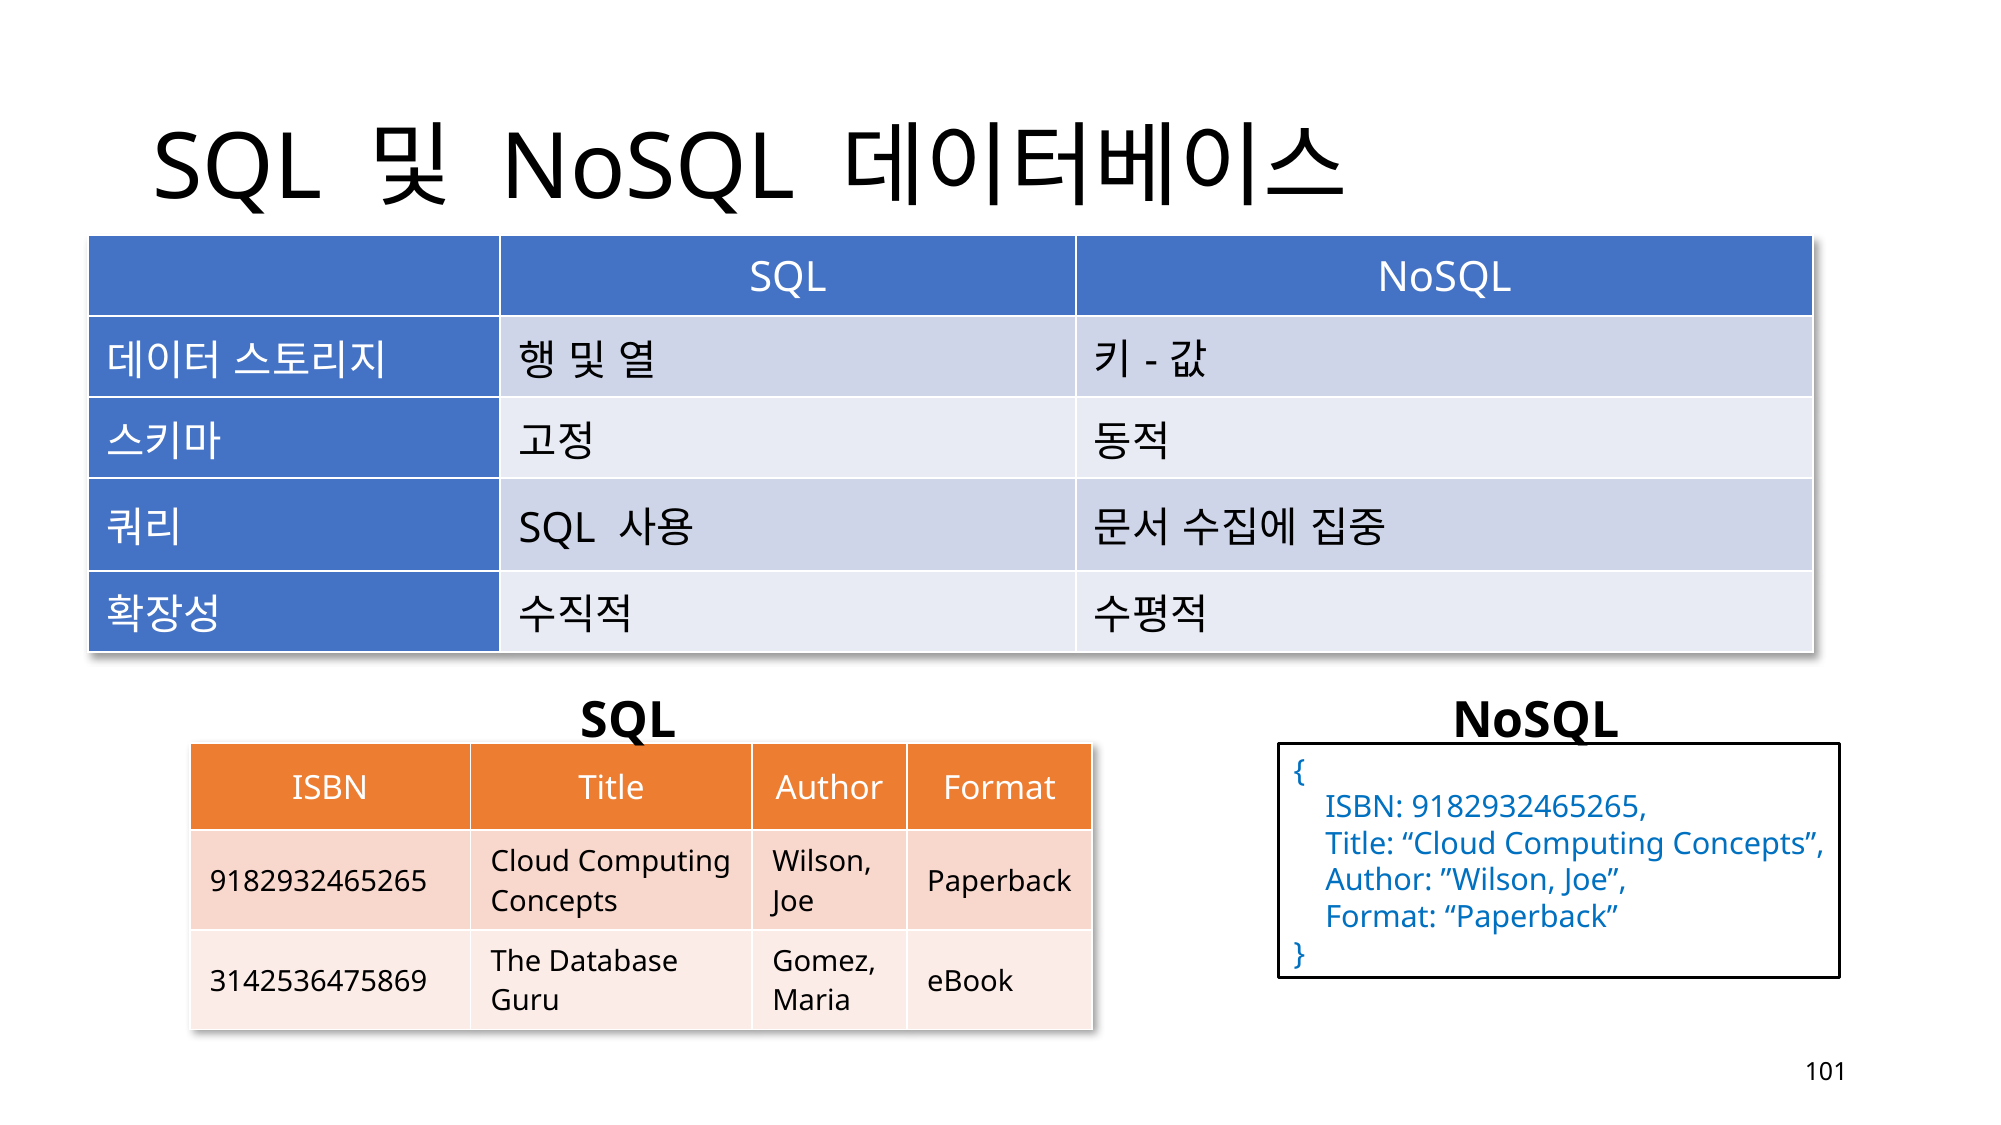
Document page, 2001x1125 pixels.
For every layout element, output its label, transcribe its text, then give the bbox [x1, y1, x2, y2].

table_header Title [471, 744, 751, 829]
table_header NoSQL [1077, 236, 1812, 315]
table_cell 3142536475869 [191, 931, 470, 1029]
table_cell 문서 수집에 집중 [1077, 479, 1812, 570]
text_box { ISBN: 9182932465265, Title: “Cloud Computing Concepts”, Author: ”Wilson, Joe”, Format: “Paperback” } [1278, 743, 1840, 978]
text_box NoSQL [1437, 680, 1635, 743]
table_header ISBN [191, 744, 470, 829]
table_cell 동적 [1077, 398, 1812, 477]
table_cell Cloud Computing Concepts [471, 831, 751, 929]
title SQL 및 NoSQL 데이터베이스 [137, 59, 1863, 278]
table_cell 스키마 [89, 398, 499, 477]
table_cell 수직적 [501, 572, 1075, 651]
table_cell The Database Guru [471, 931, 751, 1029]
table_cell 키-값 [1077, 317, 1812, 396]
table_cell Paperback [908, 831, 1091, 929]
table_cell 고정 [501, 398, 1075, 477]
table_cell 행 및 열 [501, 317, 1075, 396]
table_header [89, 236, 499, 315]
text_box SQL [566, 680, 692, 756]
table_cell 데이터 스토리지 [89, 317, 499, 396]
table_cell eBook [908, 931, 1091, 1029]
table_cell 쿼리 [89, 479, 499, 570]
table_header Author [753, 744, 906, 829]
table_cell Wilson, Joe [753, 831, 906, 929]
slide_number 101 [1412, 1042, 1863, 1103]
table_cell SQL 사용 [501, 479, 1075, 570]
table_header Format [908, 744, 1091, 829]
table_cell Gomez, Maria [753, 931, 906, 1029]
table_cell 확장성 [89, 572, 499, 651]
table_cell 9182932465265 [191, 831, 470, 929]
table_cell 수평적 [1077, 572, 1812, 651]
table_header SQL [501, 236, 1075, 315]
